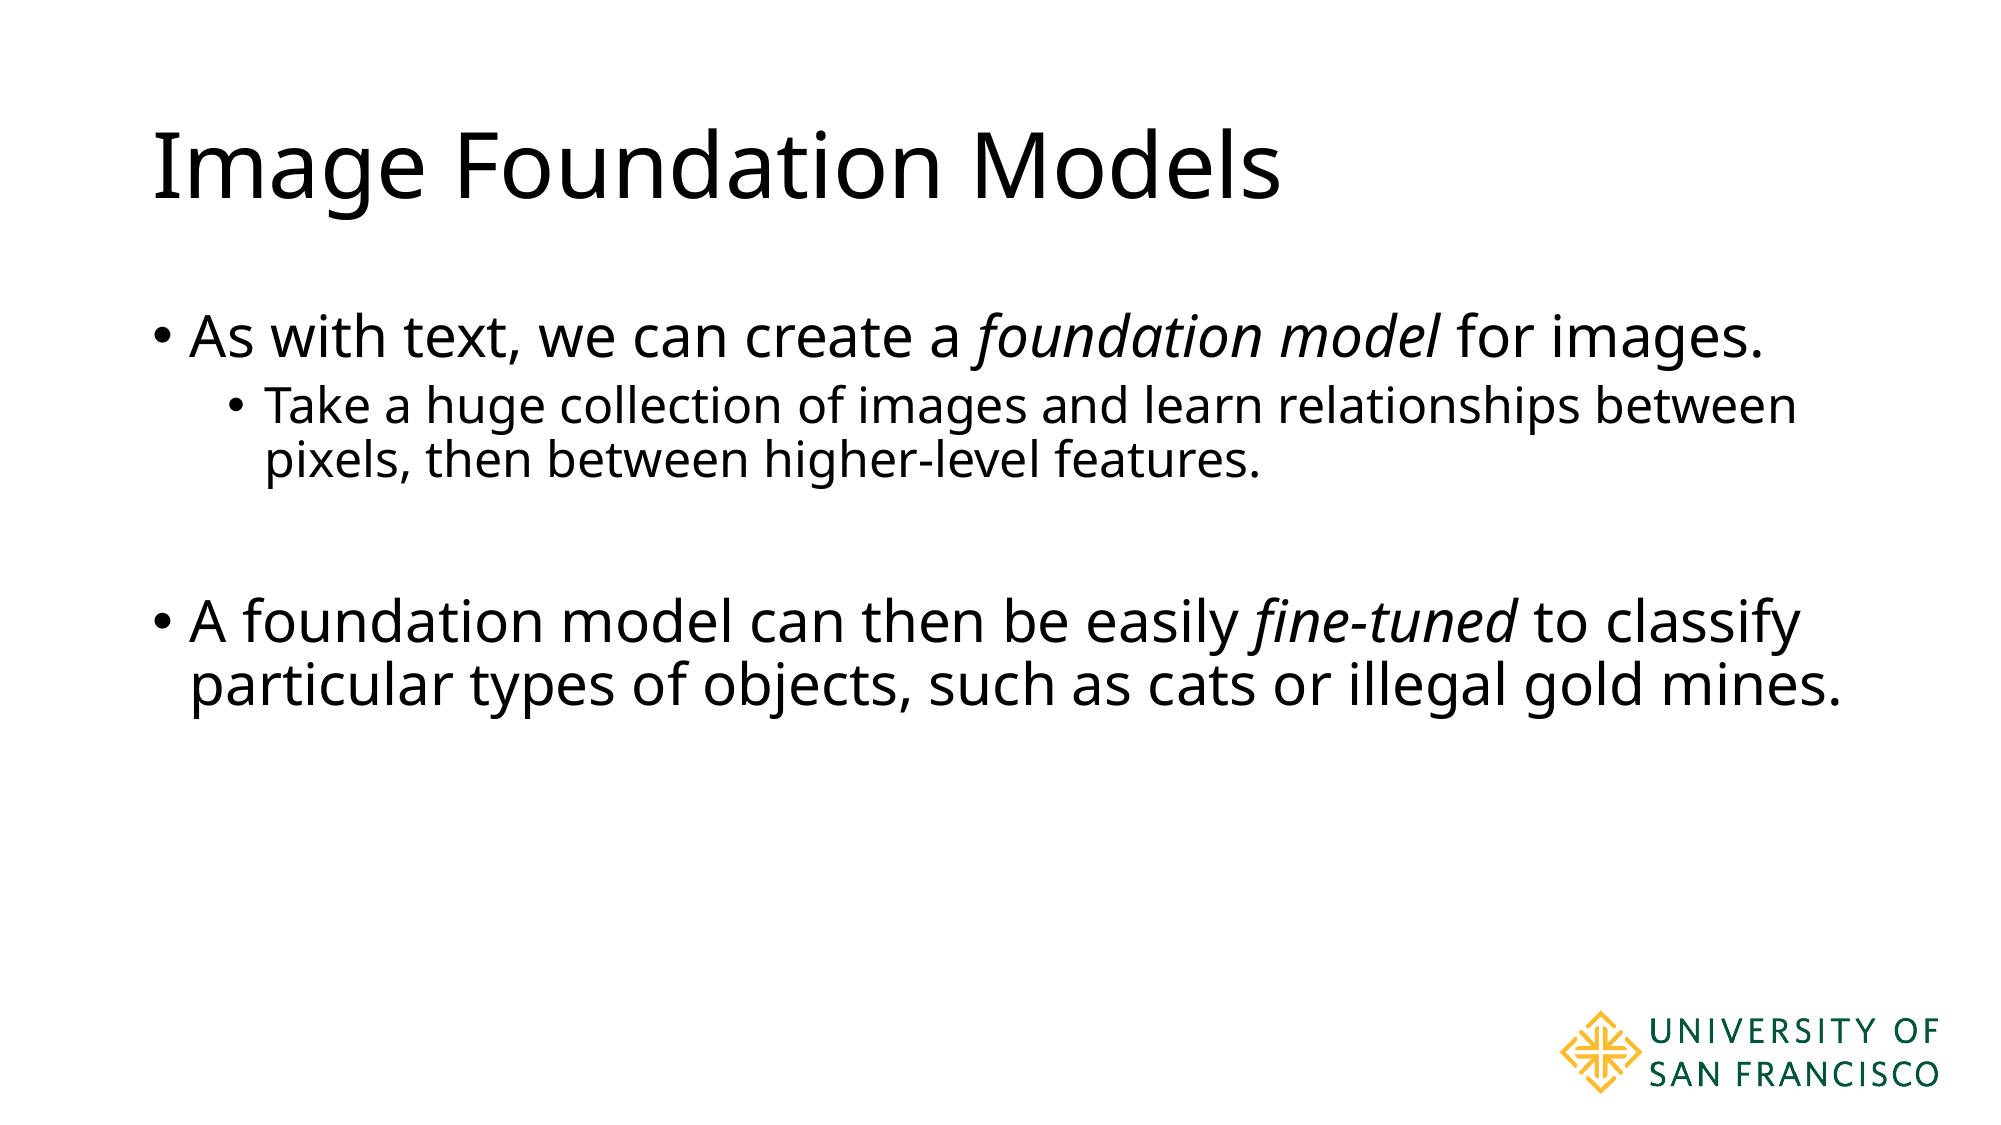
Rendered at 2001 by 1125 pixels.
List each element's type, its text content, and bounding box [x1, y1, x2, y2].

picture [1559, 1010, 1938, 1094]
list As with text, we can create a foundation model for images. Take a huge collection of images and learn relationships between pixels, then between higher-level features. A foundation model can then be easily fine-tuned to classify particular types of objects, such as cats or illegal gold mines. [137, 299, 1863, 1014]
title Image Foundation Models [137, 59, 1863, 278]
